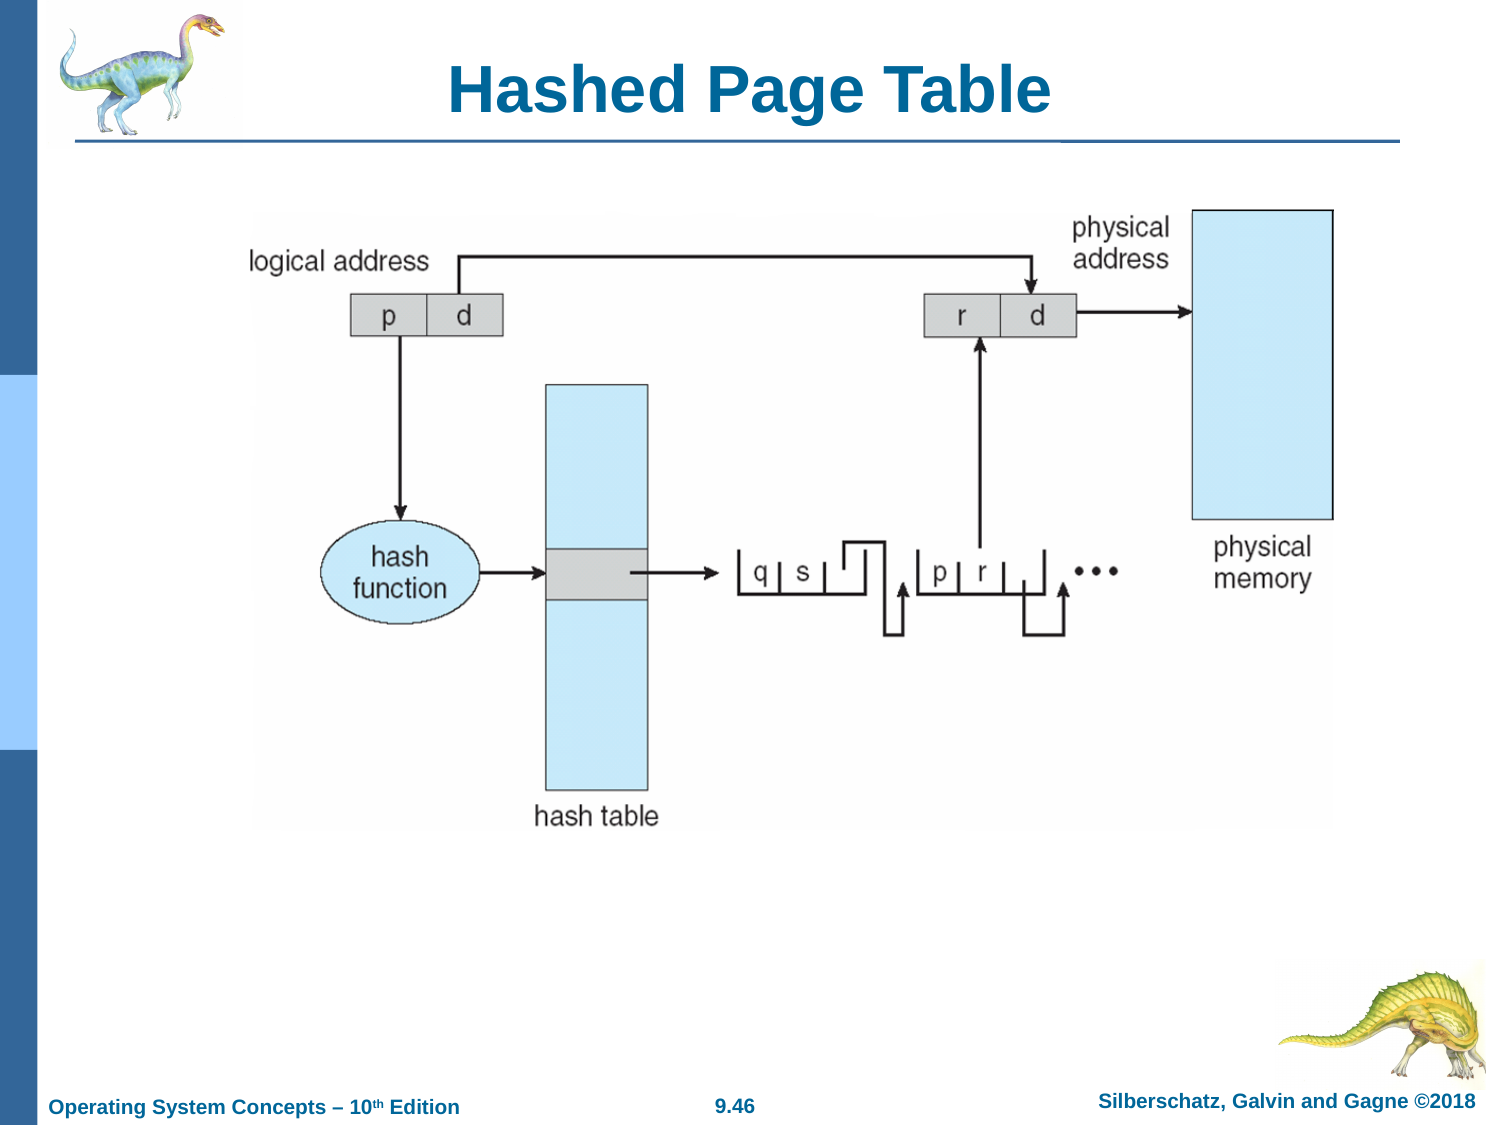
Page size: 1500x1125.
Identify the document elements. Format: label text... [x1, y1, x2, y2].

title Hashed Page Table [75, 38, 1425, 134]
picture [46, 0, 243, 149]
picture [1275, 959, 1486, 1090]
picture [247, 208, 1334, 836]
